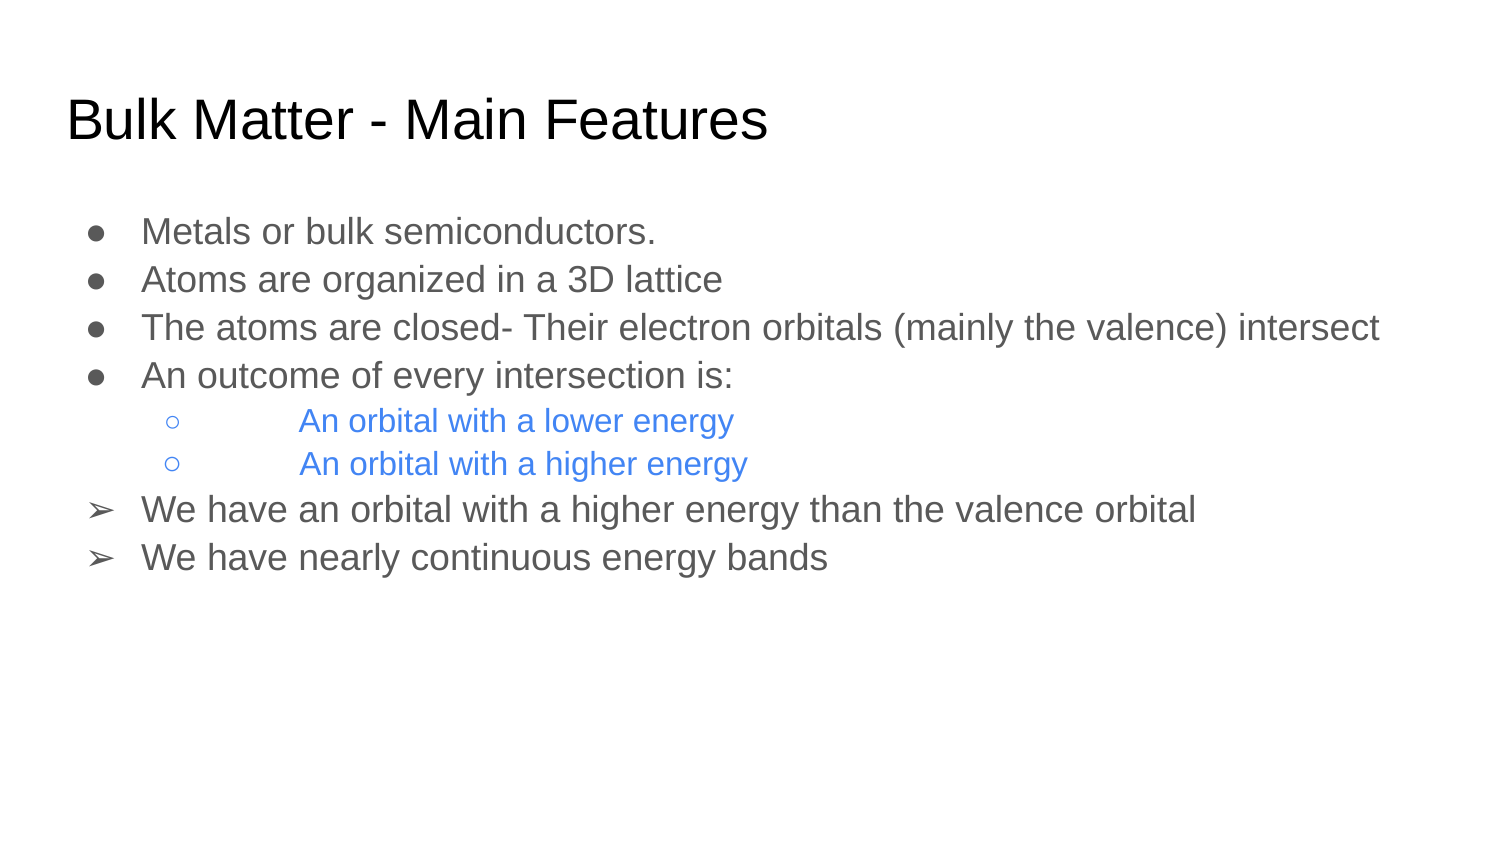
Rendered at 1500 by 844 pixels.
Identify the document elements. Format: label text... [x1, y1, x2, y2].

title Bulk Matter - Main Features [51, 72, 1449, 167]
list Metals or bulk semiconductors. Atoms are organized in a 3D lattice The atoms are closed- Their electron orbitals (mainly the valence) intersect An outcome of every intersection is: An orbital with a lower energy An orbital with a higher energy We have an orbital with a higher energy than the valence orbital We have nearly continuous energy bands [51, 189, 1449, 750]
